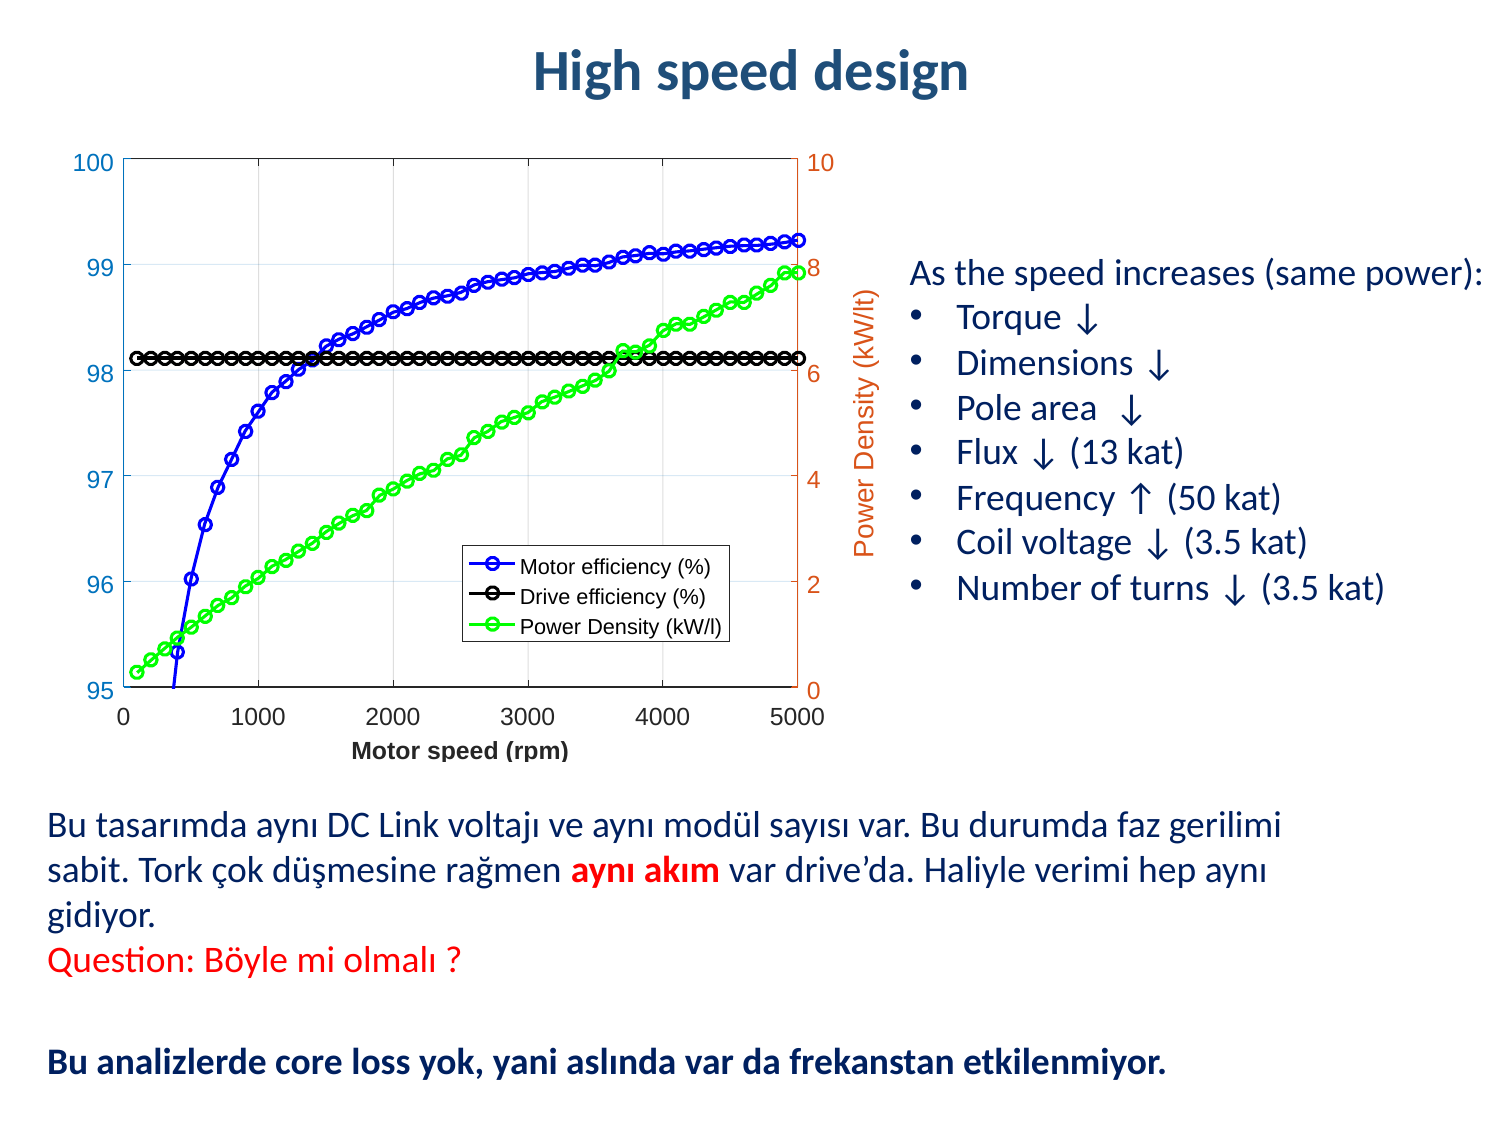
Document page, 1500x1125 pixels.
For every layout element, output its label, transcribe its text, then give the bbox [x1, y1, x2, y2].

text_box Bu analizlerde core loss yok, yani aslında var da frekanstan etkilenmiyor. [32, 1030, 1318, 1090]
text_box Bu tasarımda aynı DC Link voltajı ve aynı modül sayısı var. Bu durumda faz gerilimi sabit. Tork çok düşmesine rağmen aynı akım var drive’da. Haliyle verimi hep aynı gidiyor. Question: Böyle mi olmalı ? [32, 792, 1328, 988]
text_box As the speed increases (same power): Torque ↓ Dimensions ↓ Pole area ↓ Flux ↓ (13 kat) Frequency ↑ (50 kat) Coil voltage ↓ (3.5 kat) Number of turns ↓ (3.5 kat) [894, 240, 1500, 660]
picture [10, 110, 879, 762]
text_box High speed design [78, 24, 1425, 110]
